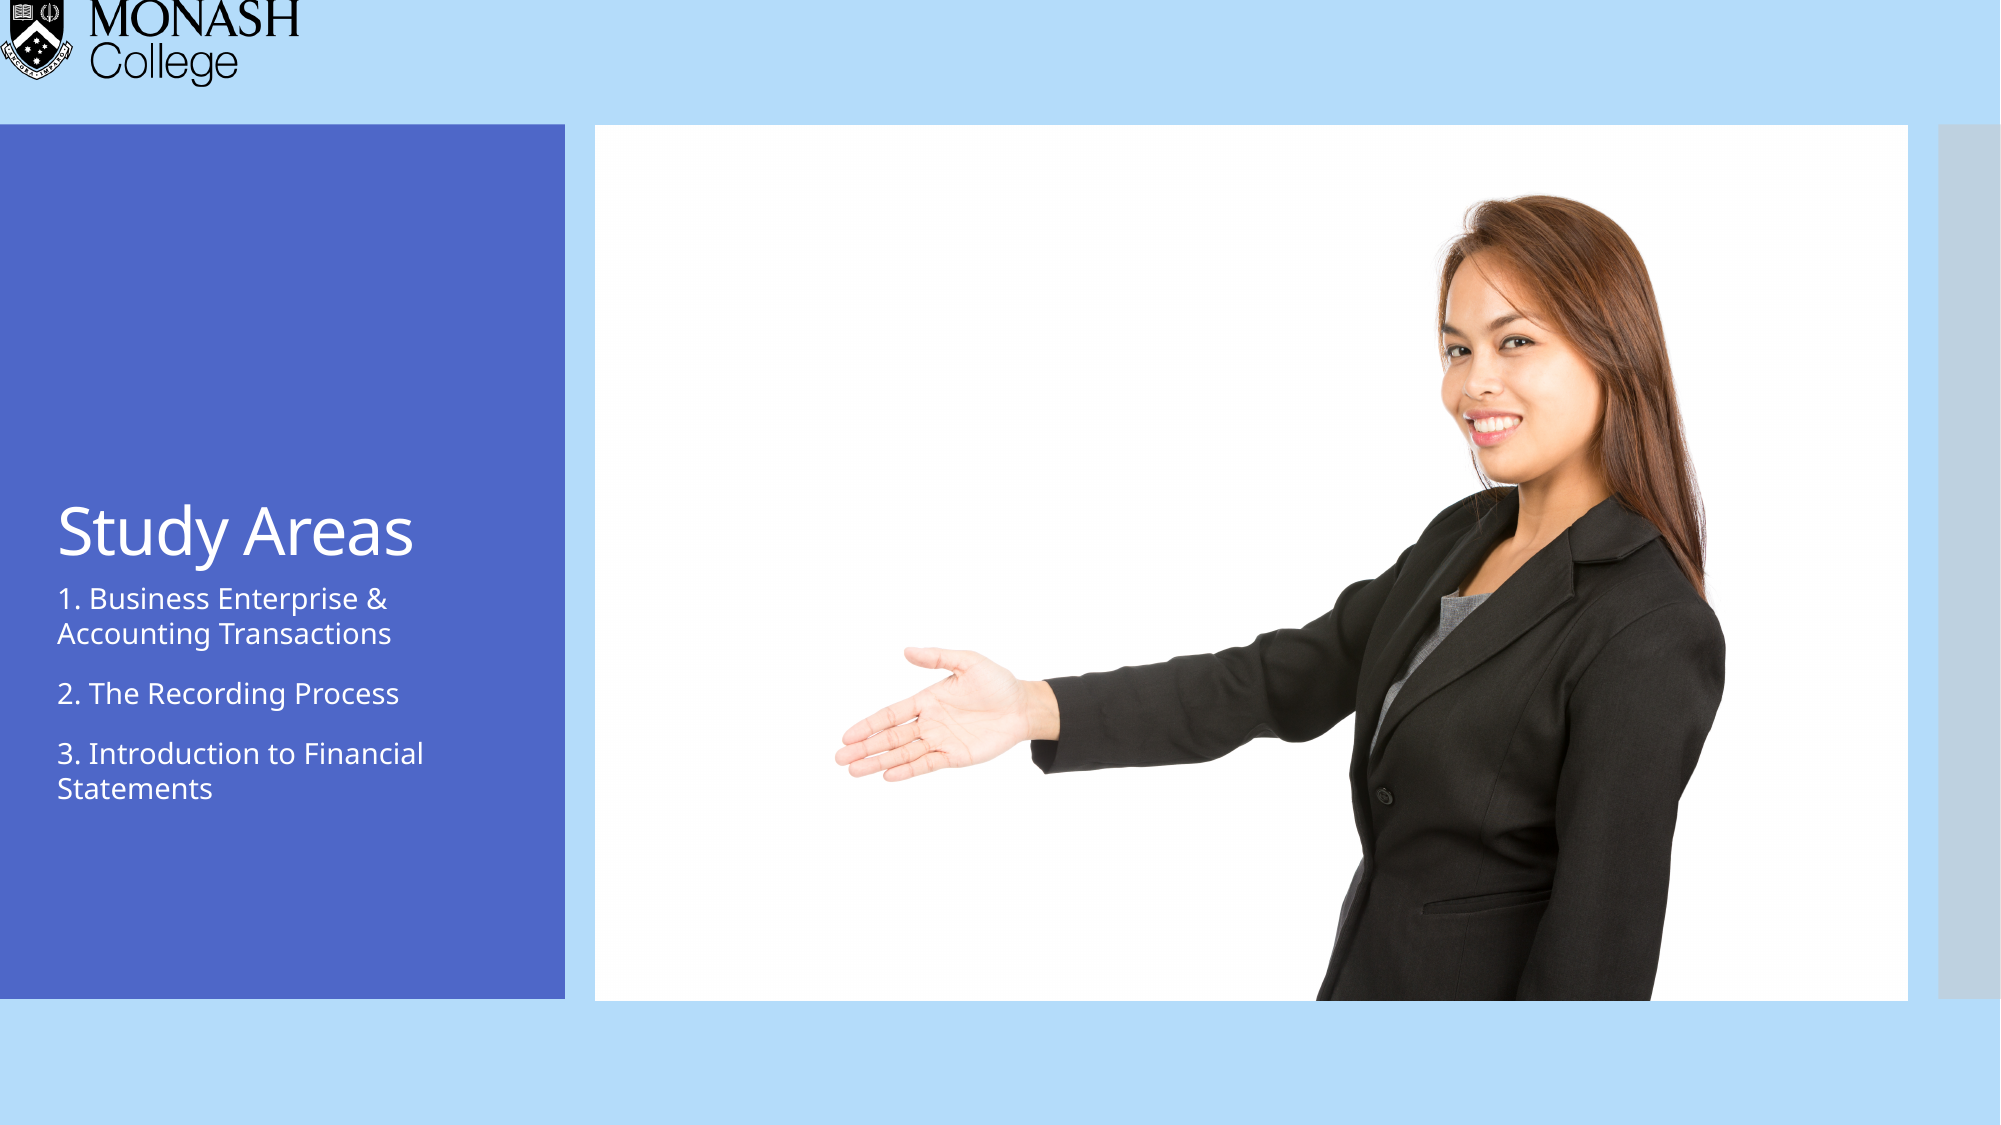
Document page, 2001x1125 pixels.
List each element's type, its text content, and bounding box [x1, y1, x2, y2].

picture [595, 125, 1908, 1001]
title Study Areas [41, 187, 507, 573]
list 1. Business Enterprise & Accounting Transactions 2. The Recording Process 3. Introduction to Financial Statements [41, 573, 507, 954]
picture [0, 0, 299, 87]
